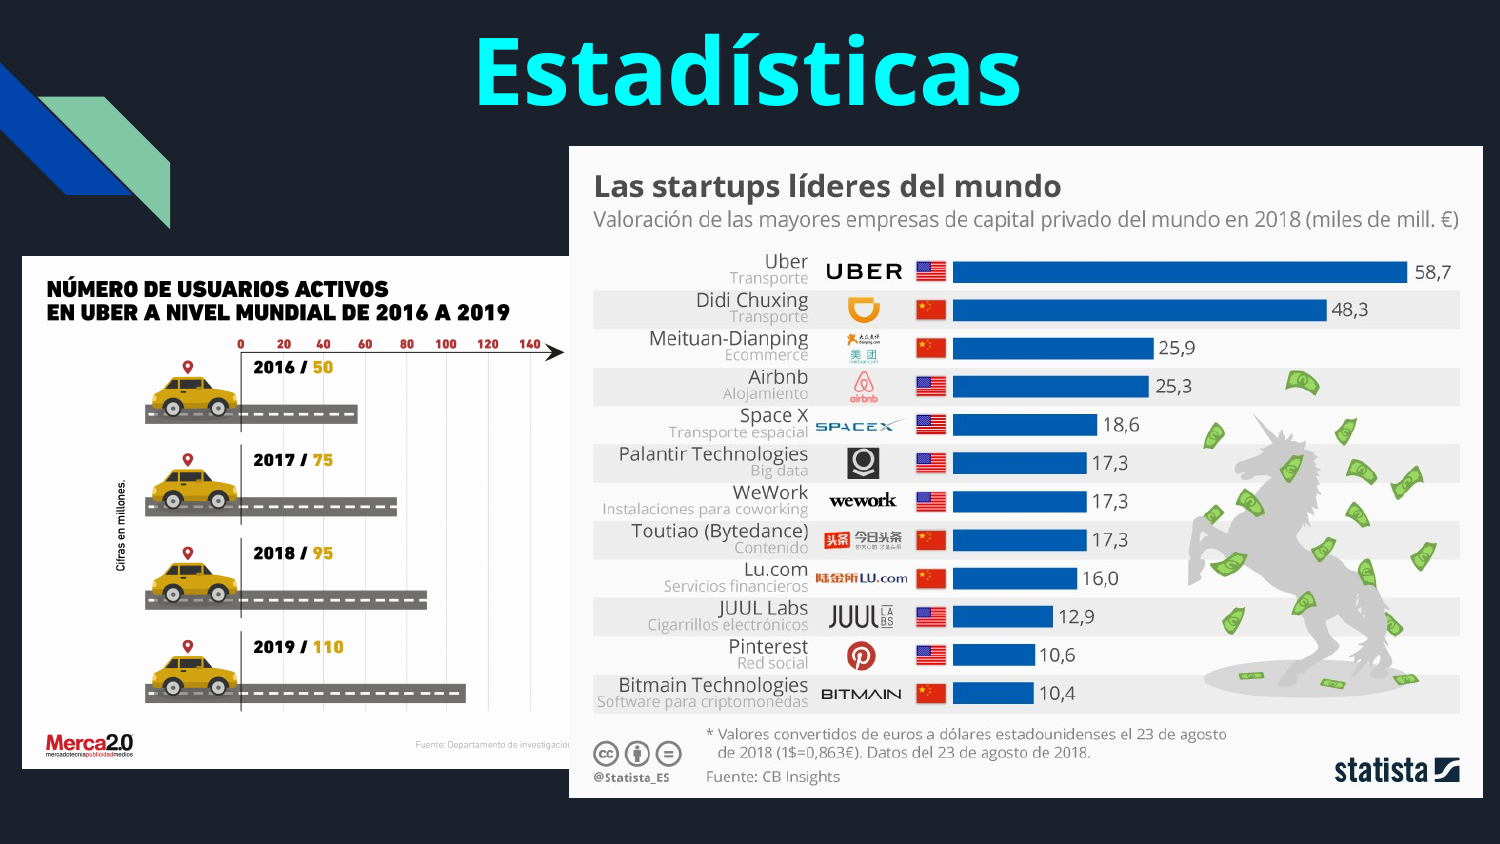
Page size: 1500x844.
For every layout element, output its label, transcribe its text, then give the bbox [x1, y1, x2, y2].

picture [21, 146, 1483, 798]
title Estadísticas [0, 0, 1495, 147]
